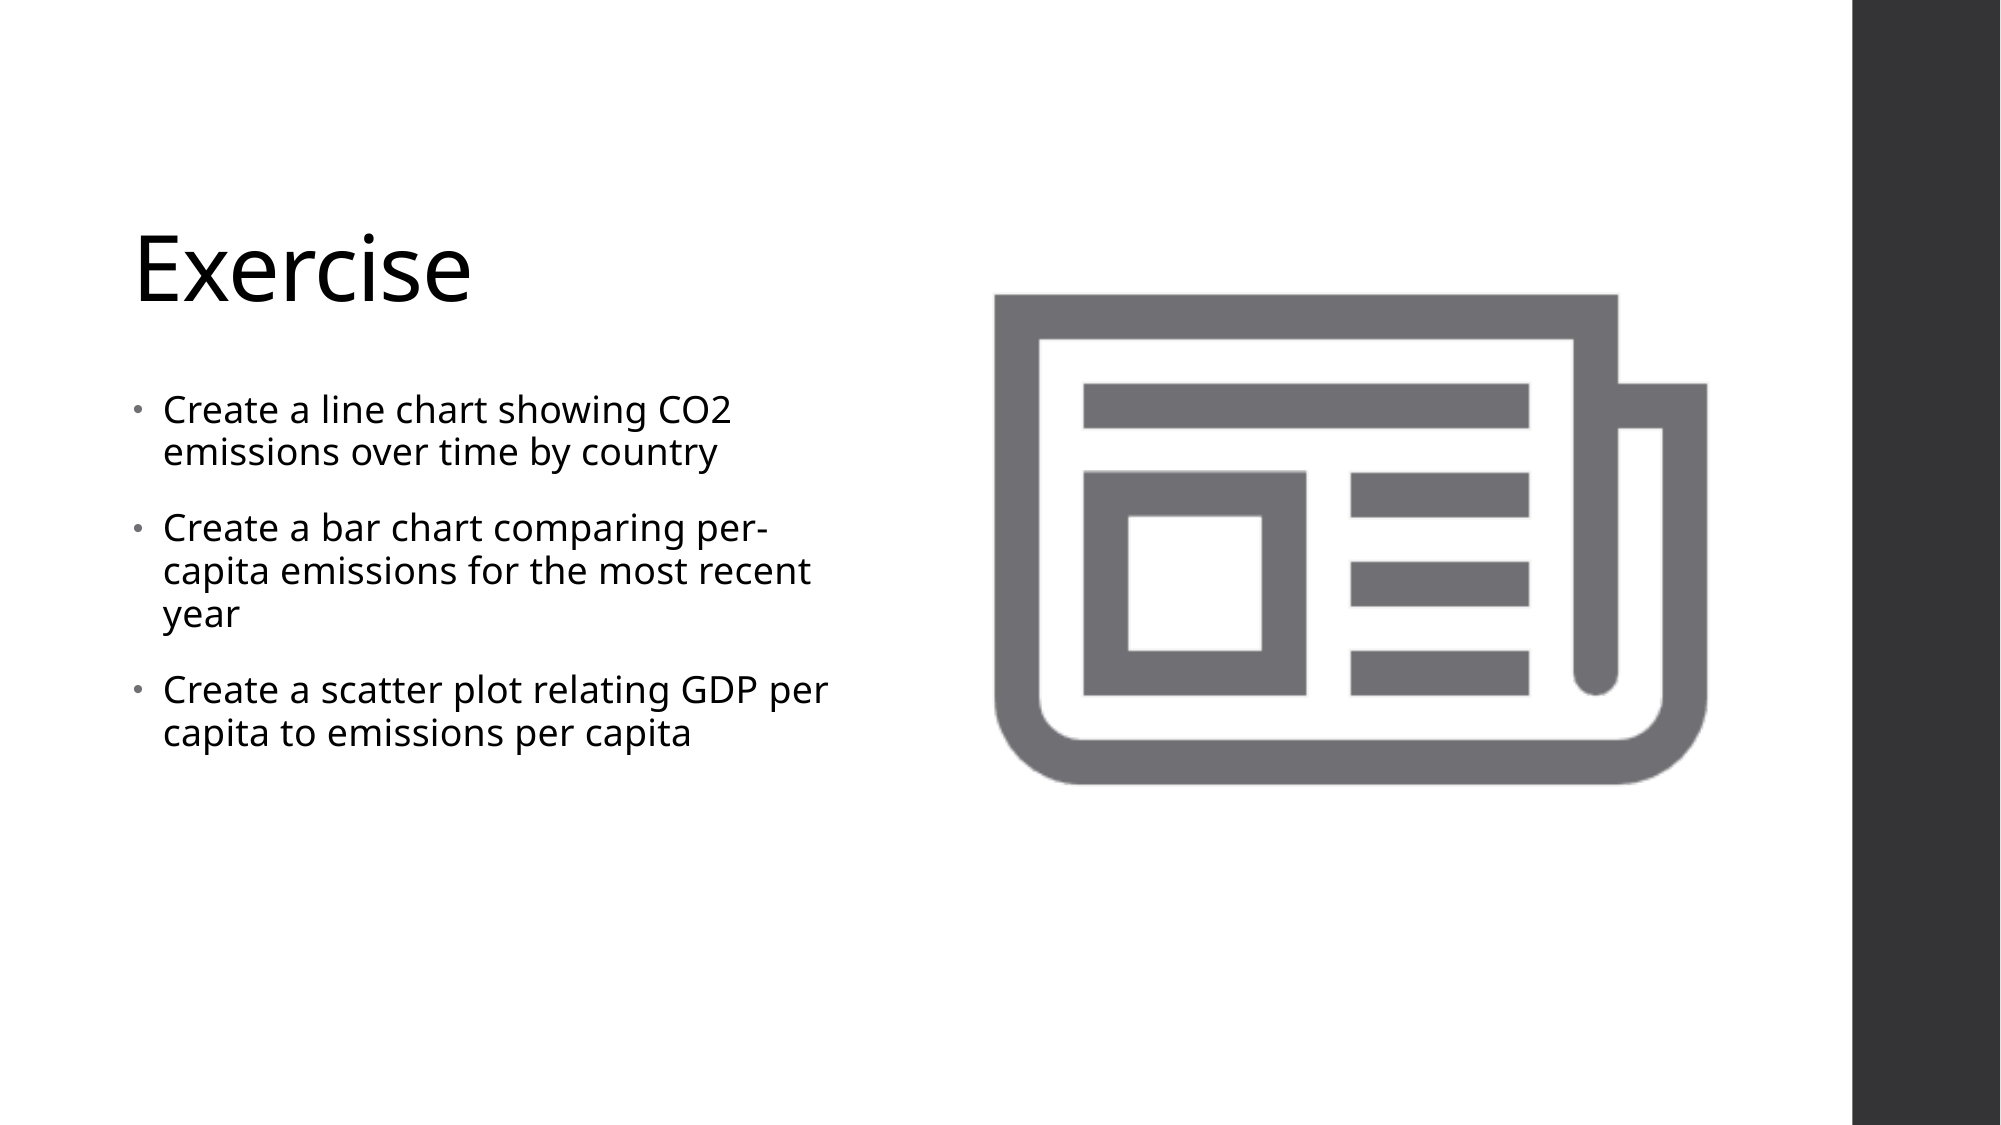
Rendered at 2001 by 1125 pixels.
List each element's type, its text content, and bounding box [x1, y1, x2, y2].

picture [923, 134, 1779, 990]
list Create a line chart showing CO2 emissions over time by country Create a bar chart comparing per-capita emissions for the most recent year Create a scatter plot relating GDP per capita to emissions per capita [117, 381, 862, 1014]
title Exercise [117, 111, 862, 329]
